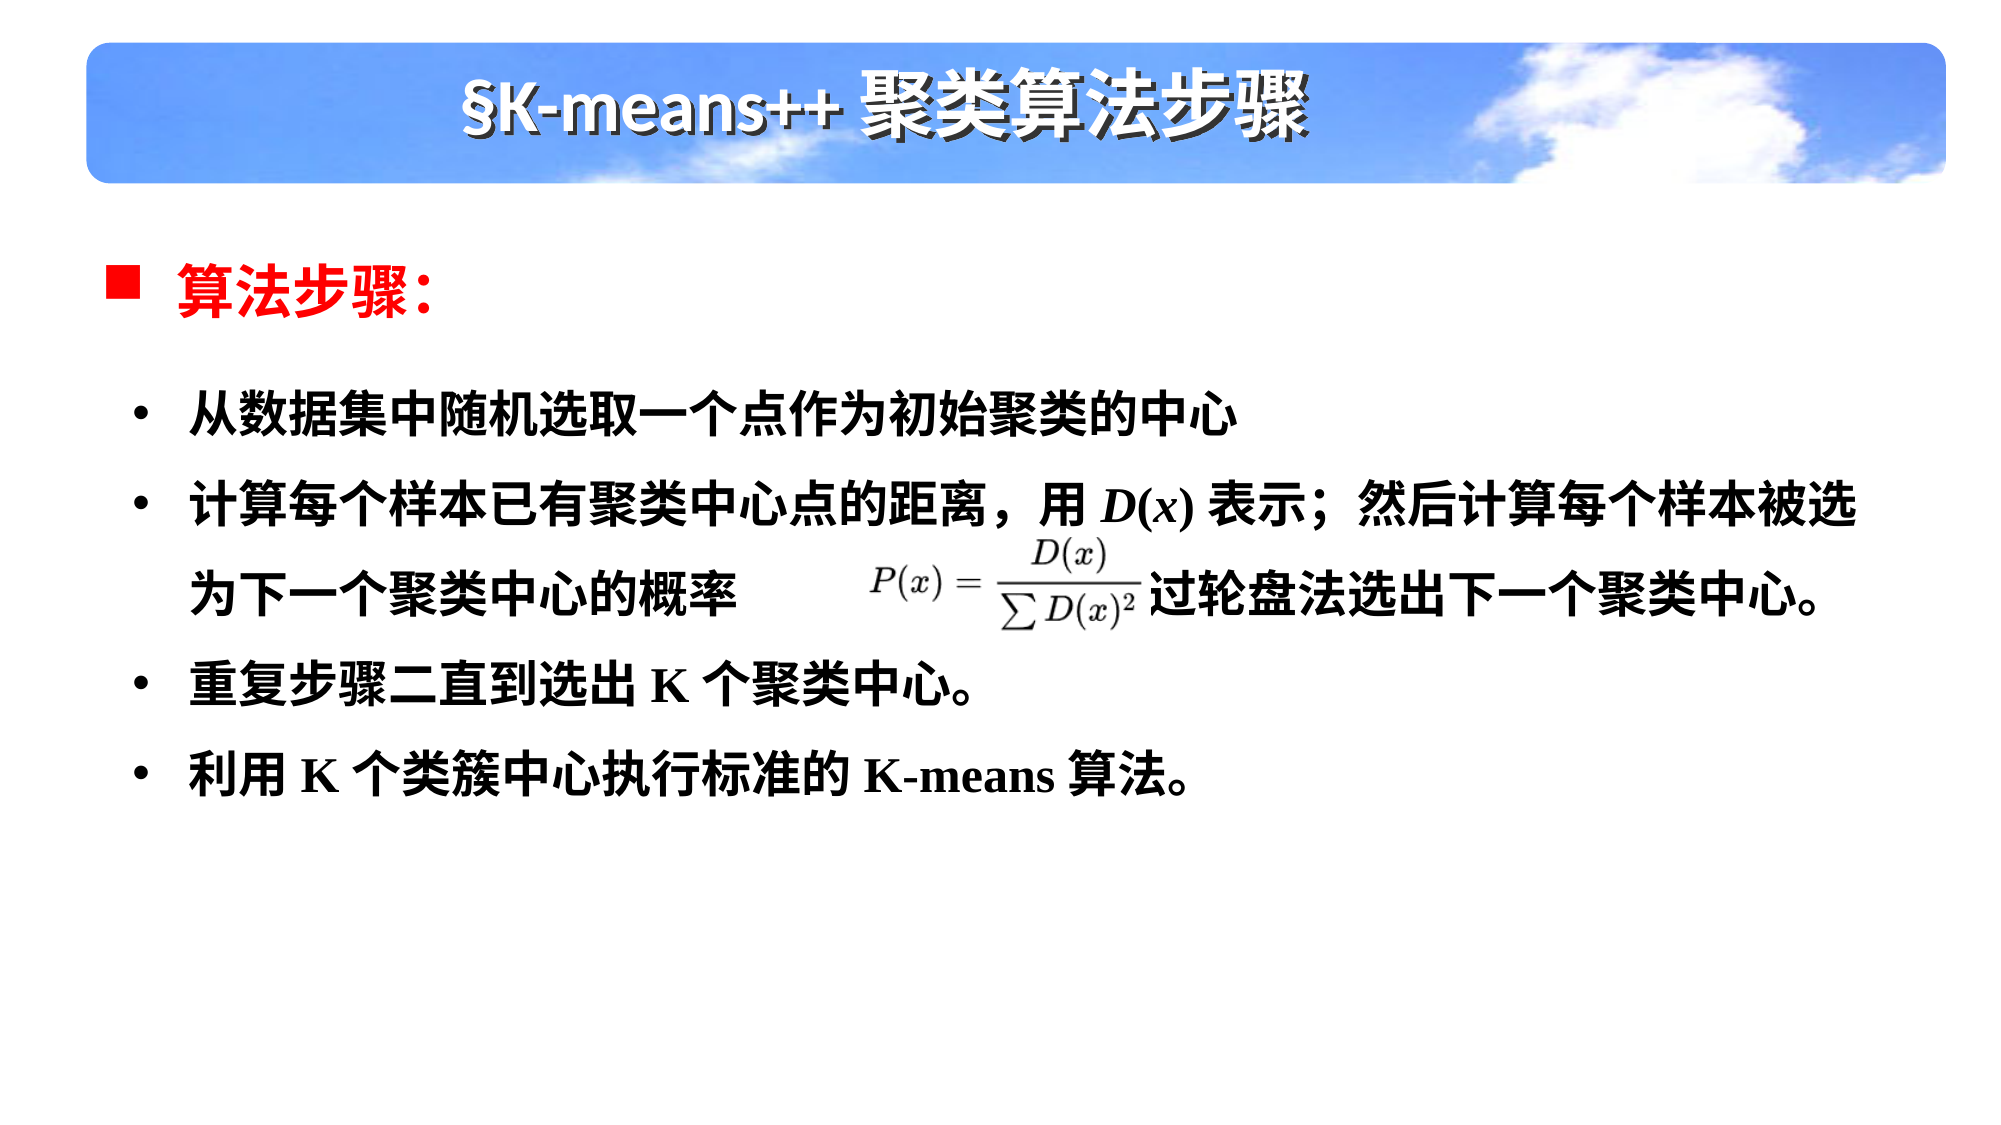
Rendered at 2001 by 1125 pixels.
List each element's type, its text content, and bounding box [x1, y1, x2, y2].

picture [86, 42, 1946, 184]
picture [867, 536, 1152, 634]
text_box 算法步骤： [86, 247, 483, 333]
title §K-means++聚类算法步骤 [444, 42, 1658, 161]
